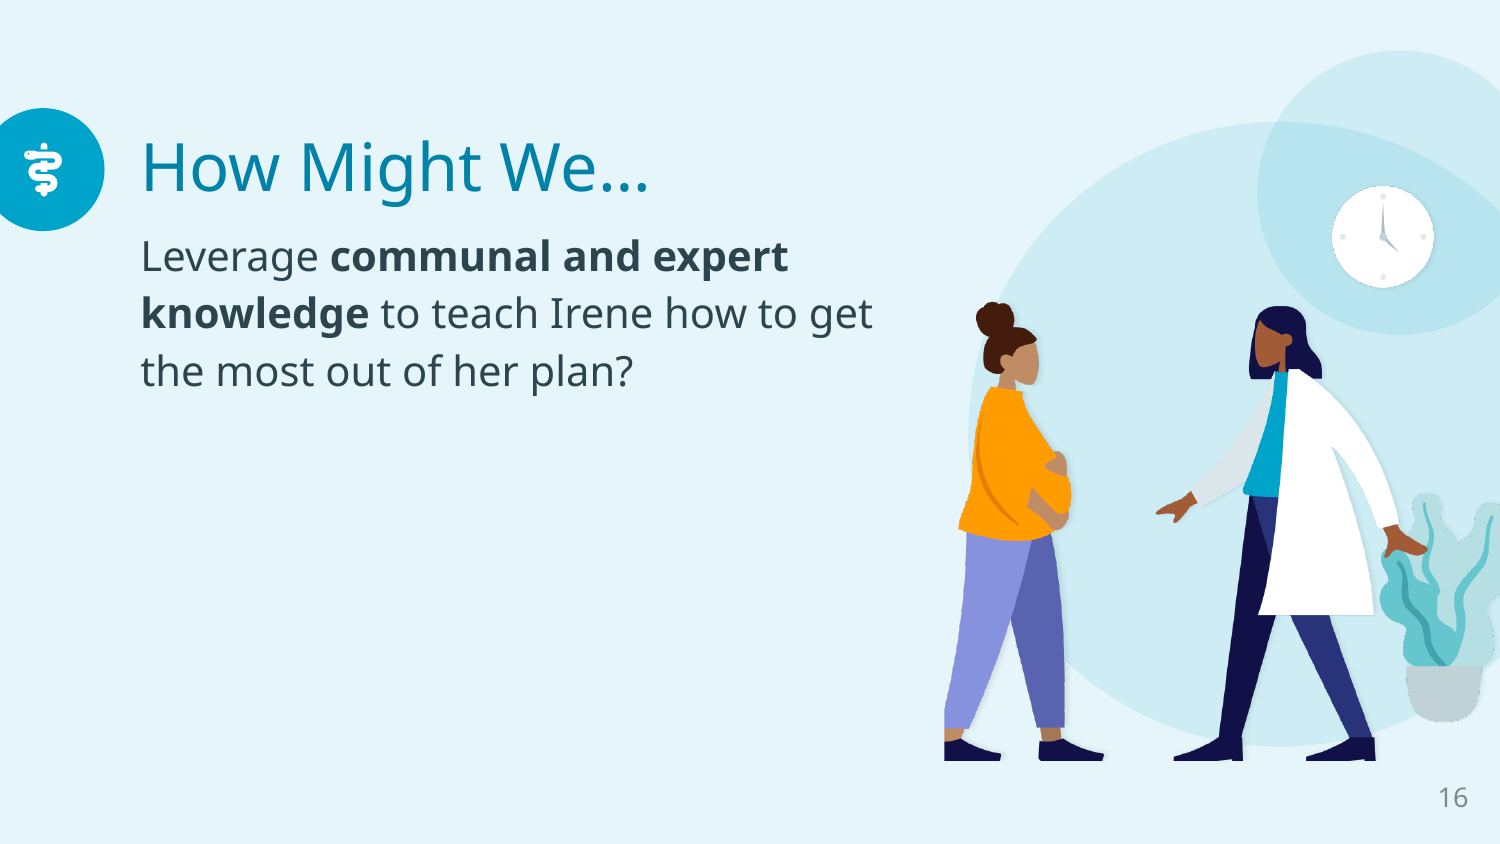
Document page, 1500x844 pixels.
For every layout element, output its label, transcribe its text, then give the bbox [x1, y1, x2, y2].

picture [944, 185, 1500, 761]
title How Might We… [140, 108, 1224, 232]
slide_number ‹#› [1411, 775, 1469, 822]
list Leverage communal and expert knowledge to teach Irene how to get the most out of her plan? [140, 222, 875, 761]
